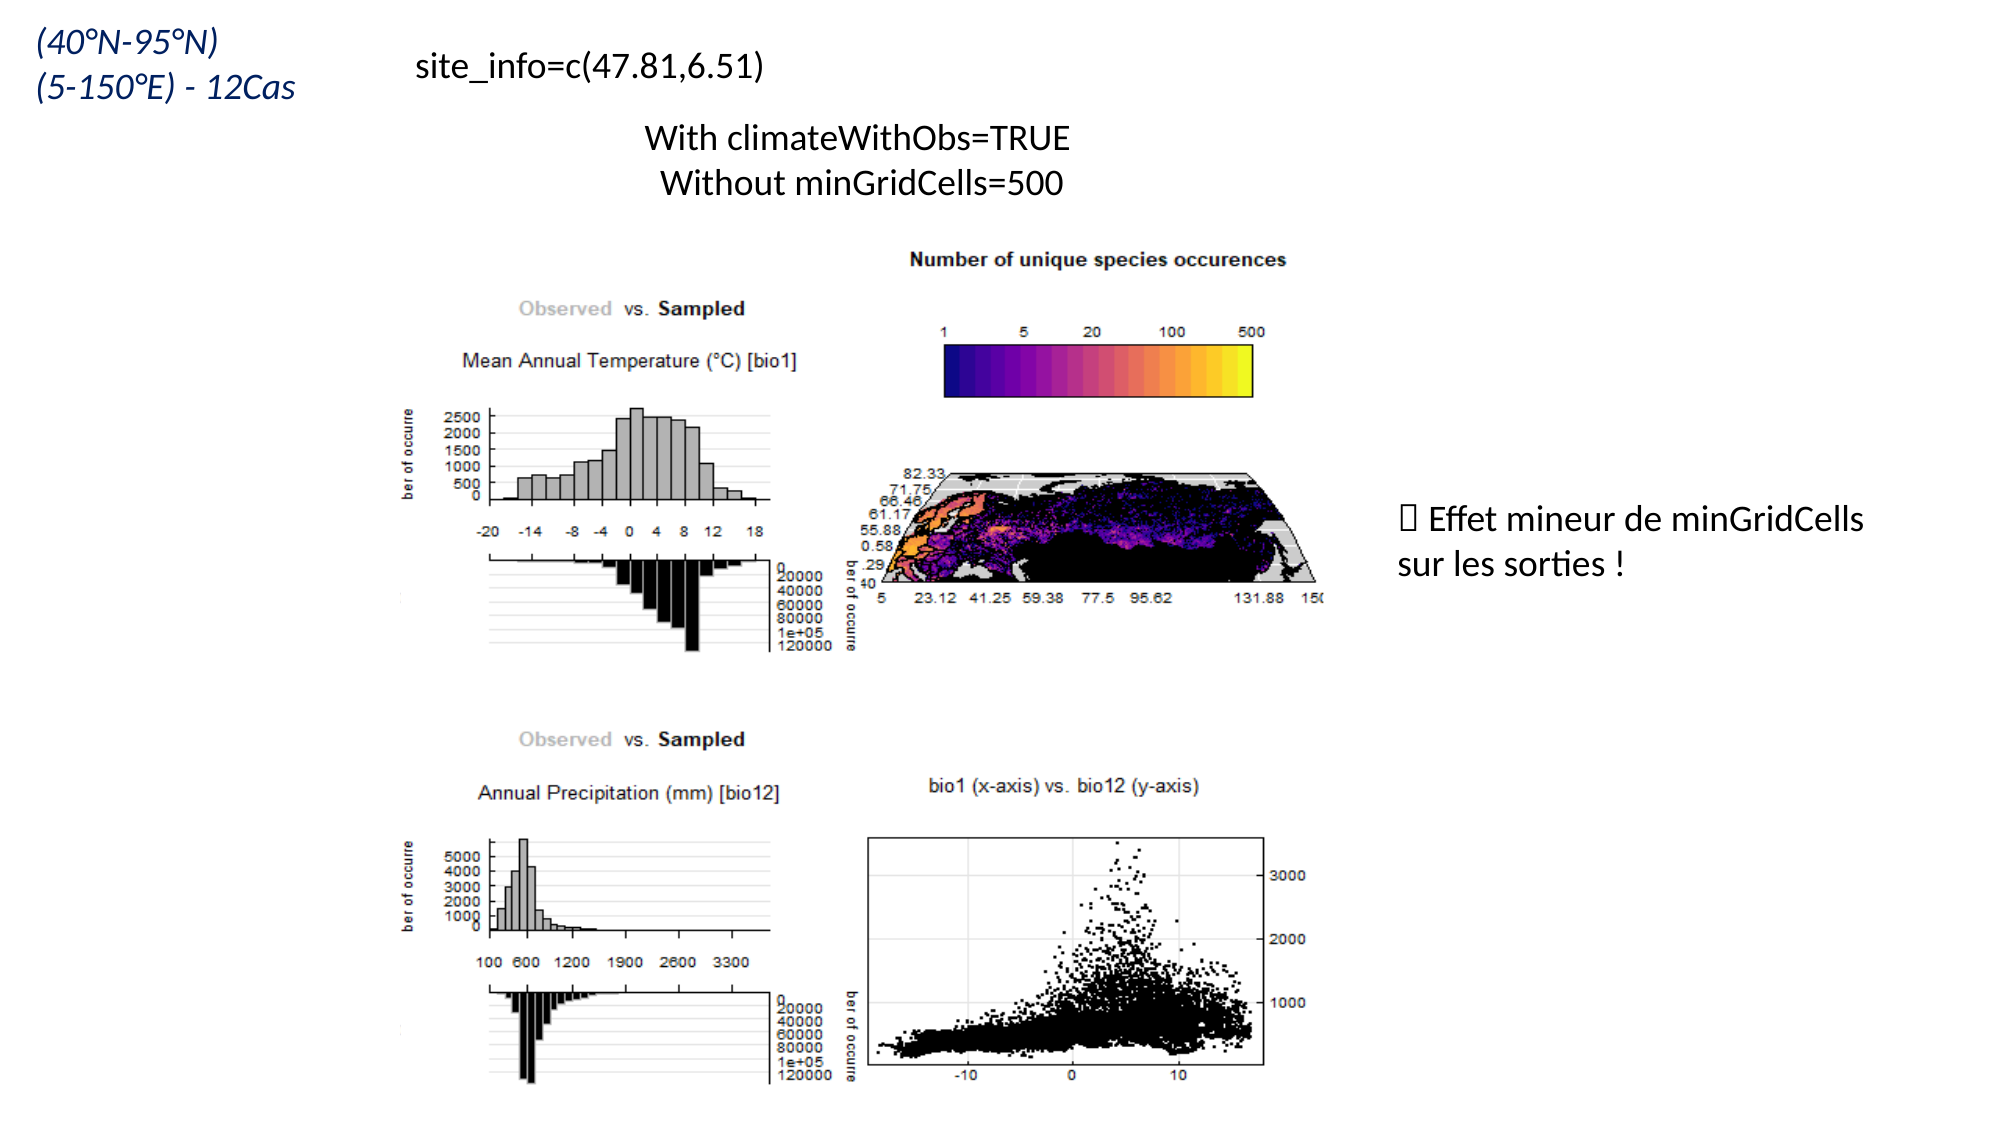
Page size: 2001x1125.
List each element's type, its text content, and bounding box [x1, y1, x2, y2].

picture [400, 223, 1324, 1086]
text_box site_info=c(47.81,6.51) [400, 33, 1401, 94]
text_box With climateWithObs=TRUE Without minGridCells=500 [482, 105, 1241, 211]
text_box  Effet mineur de minGridCells sur les sorties ! [1382, 486, 1934, 591]
text_box (40°N-95°N) (5-150°E) - 12Cas [20, 9, 644, 115]
